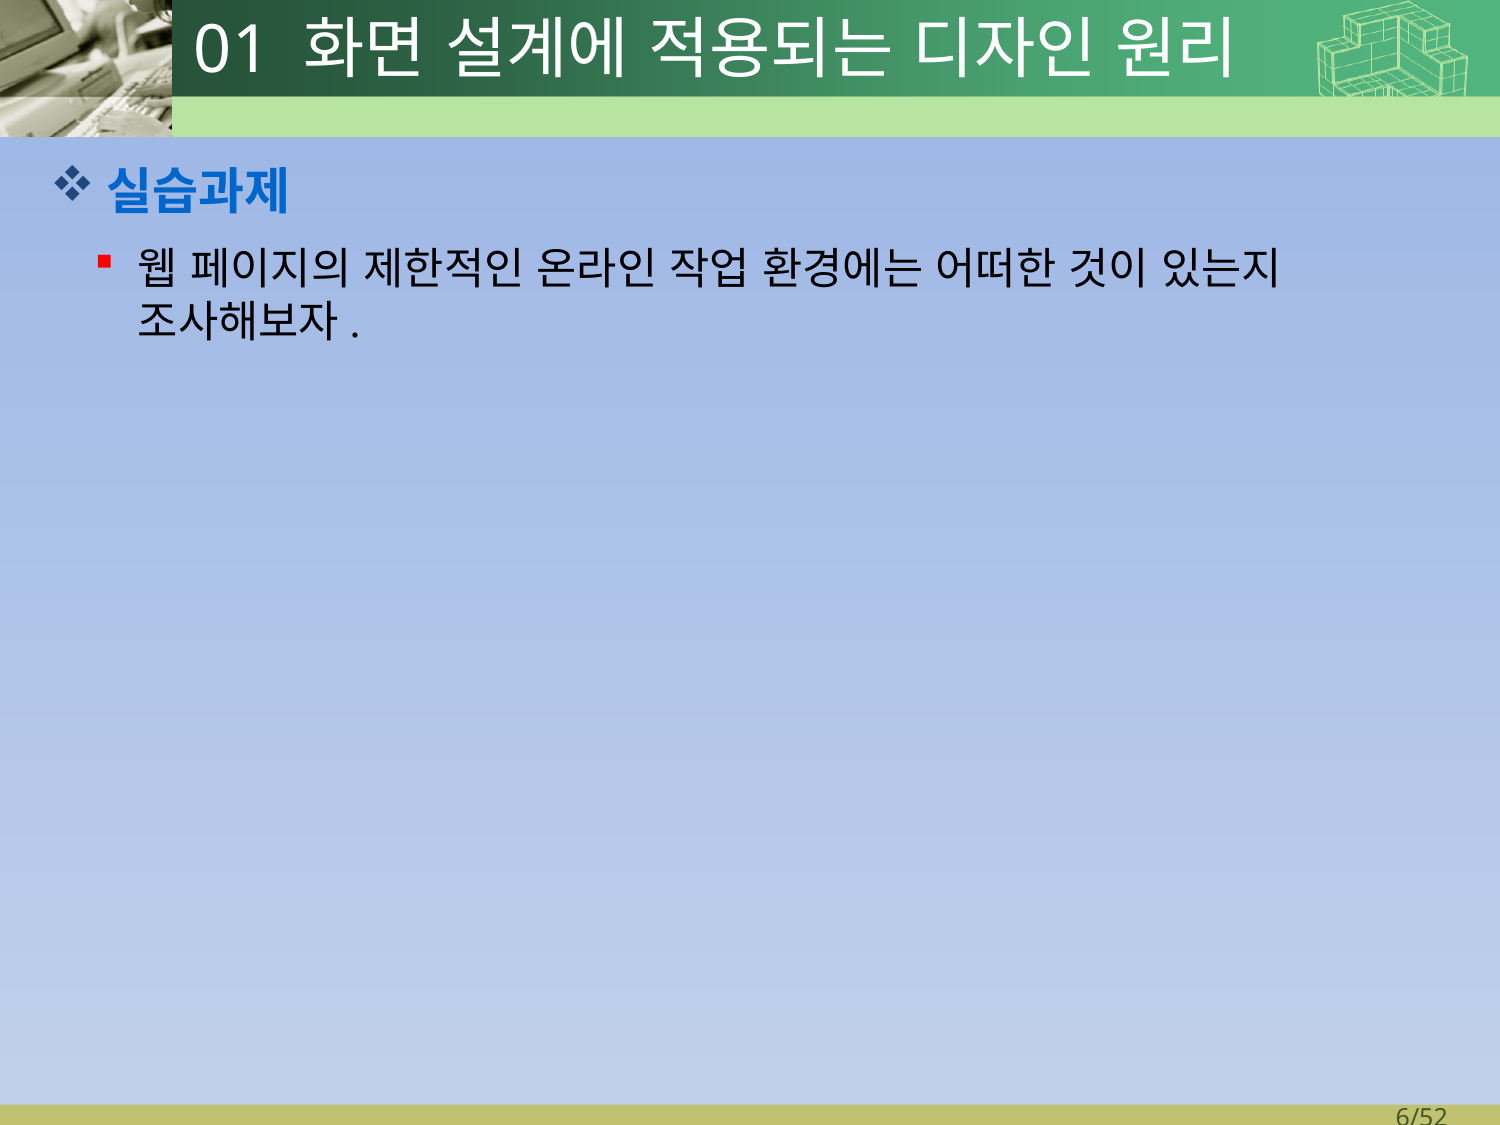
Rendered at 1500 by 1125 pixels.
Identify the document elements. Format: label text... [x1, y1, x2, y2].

list 실습과제 웹 페이지의 제한적인 온라인 작업 환경에는 어떠한 것이 있는지 조사해보자. [35, 152, 1465, 1079]
picture [0, 0, 1500, 151]
title 01 화면 설계에 적용되는 디자인 원리 [178, 9, 1459, 82]
